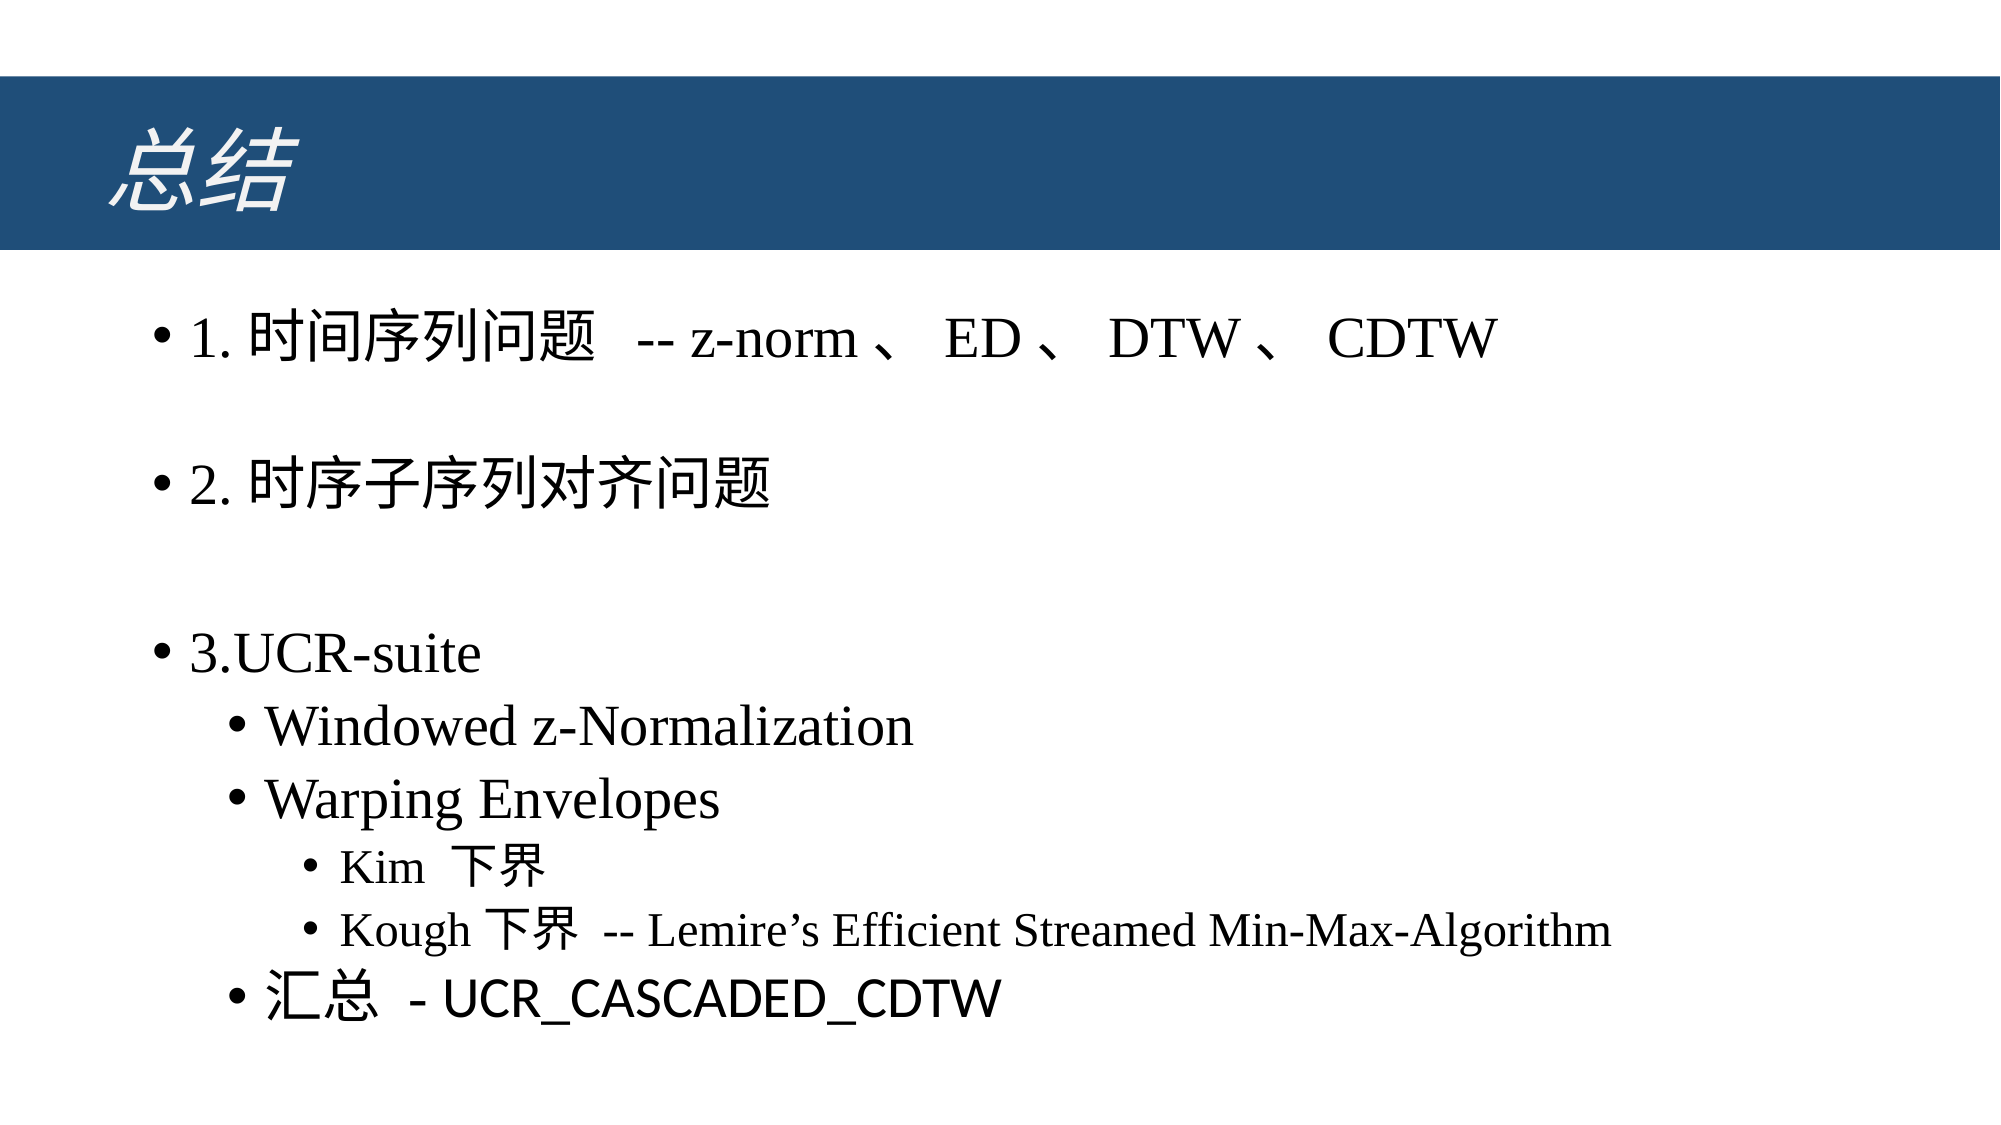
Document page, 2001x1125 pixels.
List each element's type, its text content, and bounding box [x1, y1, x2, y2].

title 总结 [89, 66, 1815, 285]
text_box 1.时间序列问题 -- z-norm、ED、DTW、CDTW 2.时序子序列对齐问题 3.UCR-suite Windowed z-Normalization Warping Envelopes Kim 下界 Kough下界 -- Lemire’s Efficient Streamed Min-Max-Algorithm 汇总 - UCR_CASCADED_CDTW [137, 299, 1863, 1111]
text_box [0, 75, 89, 251]
text_box [1815, 75, 2000, 251]
